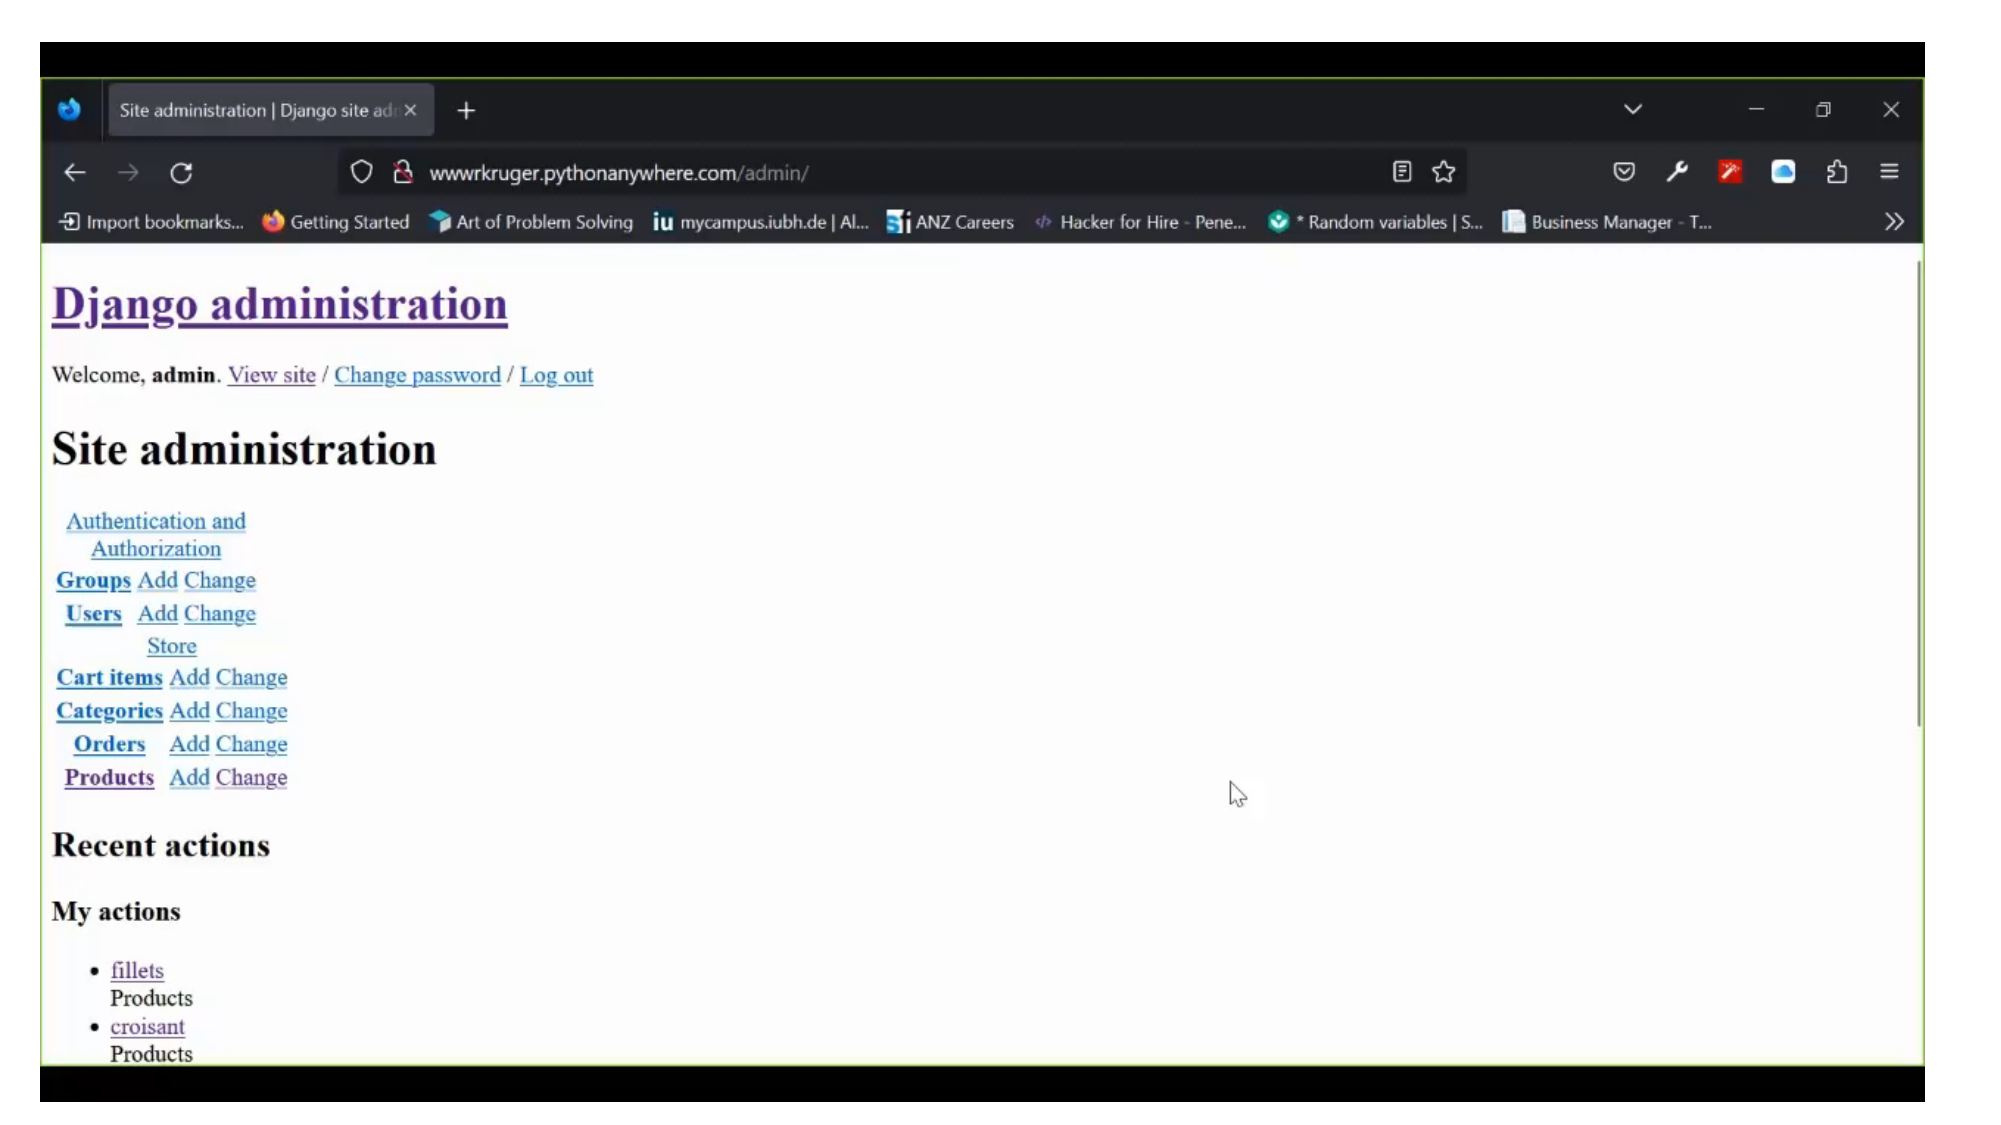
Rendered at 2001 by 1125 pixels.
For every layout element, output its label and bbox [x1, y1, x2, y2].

text_box [39, 41, 1926, 1103]
